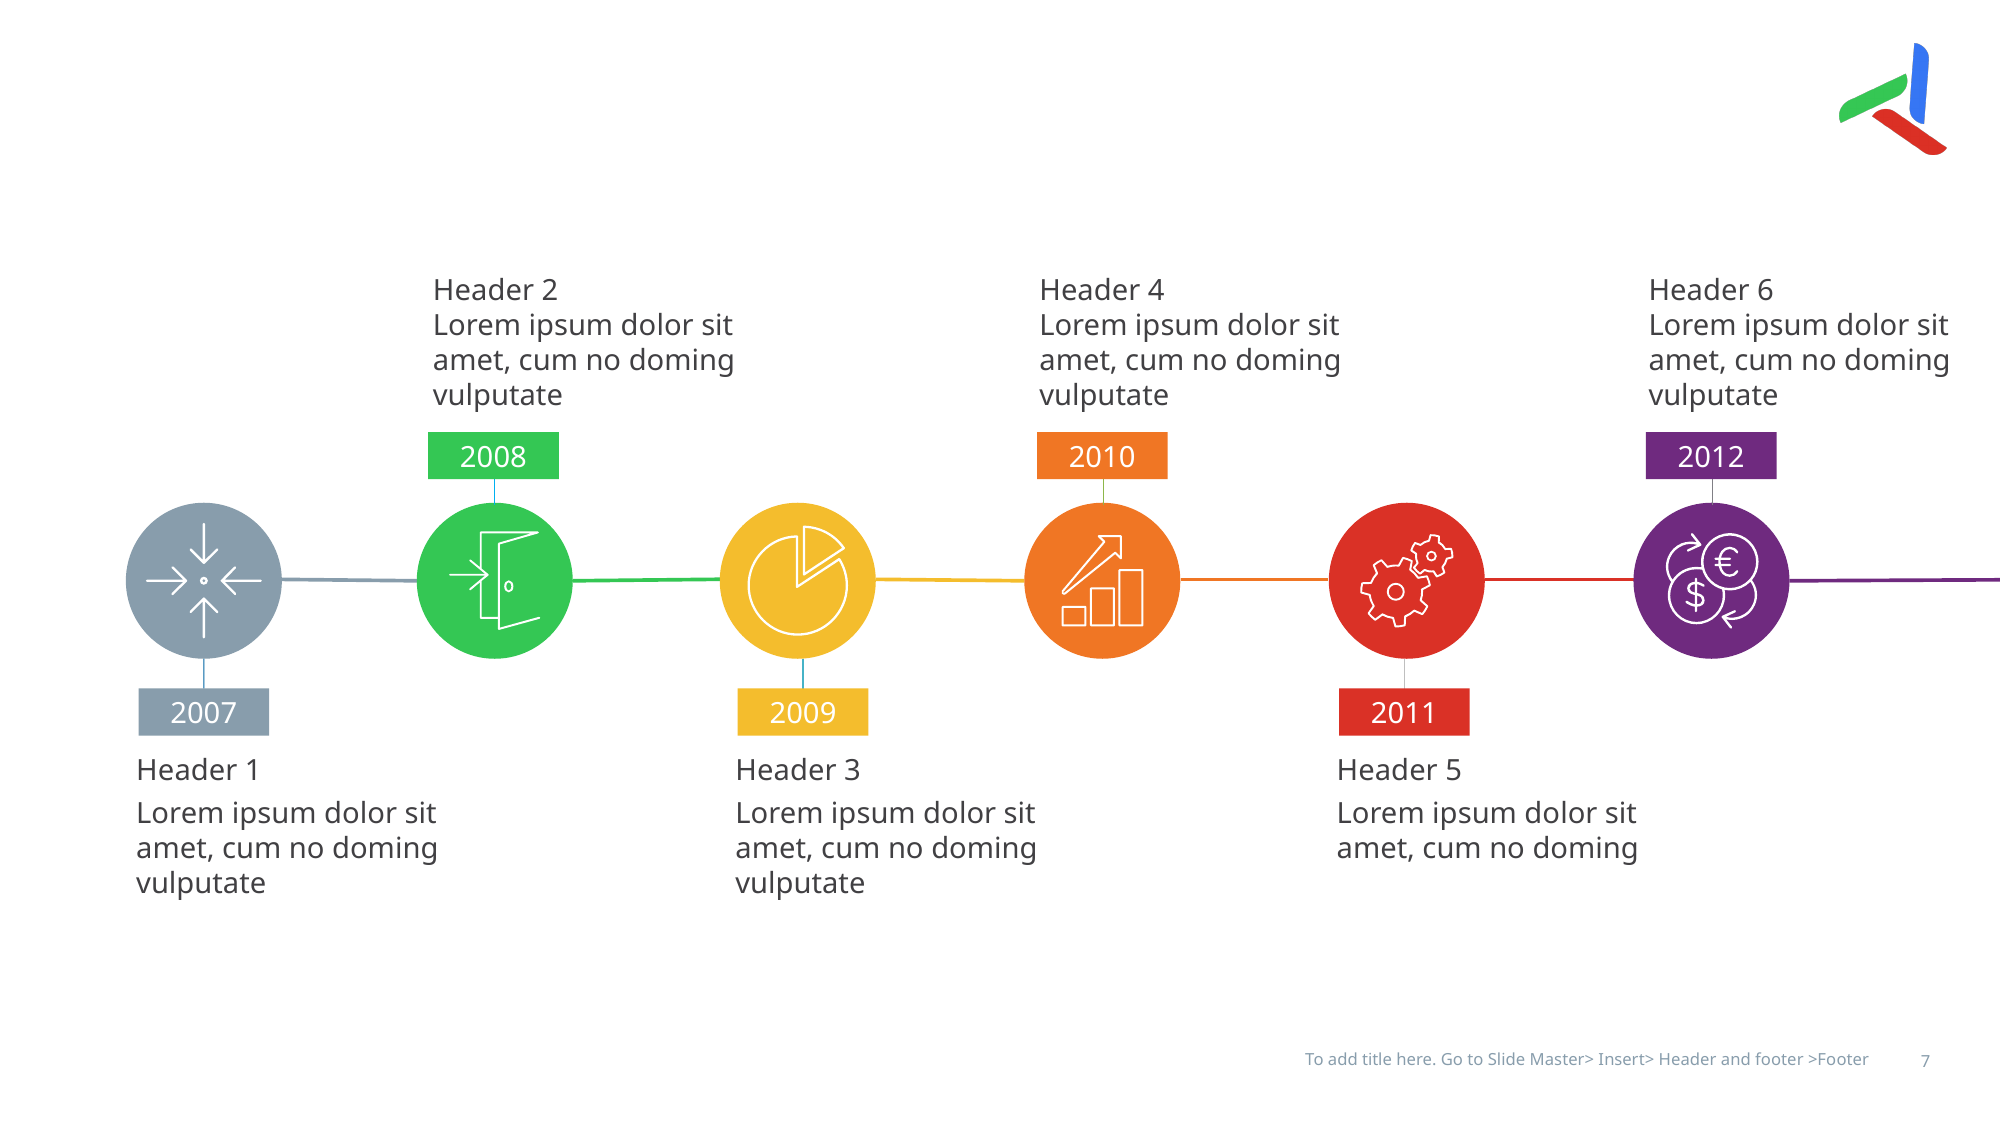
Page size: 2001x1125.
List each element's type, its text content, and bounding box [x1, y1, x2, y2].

footer To add title here. Go to Slide Master> Insert> Header and footer >Footer [1222, 1040, 1885, 1079]
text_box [719, 502, 1024, 659]
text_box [1633, 502, 2000, 659]
text_box Header 1 Lorem ipsum dolor sit amet, cum no doming vulputate [121, 743, 465, 907]
text_box Header 6 Lorem ipsum dolor sit amet, cum no doming vulputate [1633, 263, 1977, 419]
text_box 2012 [1645, 432, 1777, 480]
picture [1839, 43, 1947, 155]
text_box 2009 [737, 688, 869, 736]
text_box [416, 502, 719, 659]
text_box 2010 [1036, 432, 1168, 480]
text_box Header 5 Lorem ipsum dolor sit amet, cum no doming [1321, 743, 1665, 872]
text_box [125, 502, 416, 659]
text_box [1328, 502, 1633, 659]
text_box 2007 [138, 688, 270, 736]
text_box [1024, 502, 1328, 659]
text_box 2011 [1338, 688, 1470, 736]
text_box 2008 [428, 432, 559, 480]
text_box Header 4 Lorem ipsum dolor sit amet, cum no doming vulputate [1024, 263, 1368, 419]
text_box Header 2 Lorem ipsum dolor sit amet, cum no doming vulputate [417, 263, 762, 419]
text_box Header 3 Lorem ipsum dolor sit amet, cum no doming vulputate [720, 743, 1064, 907]
